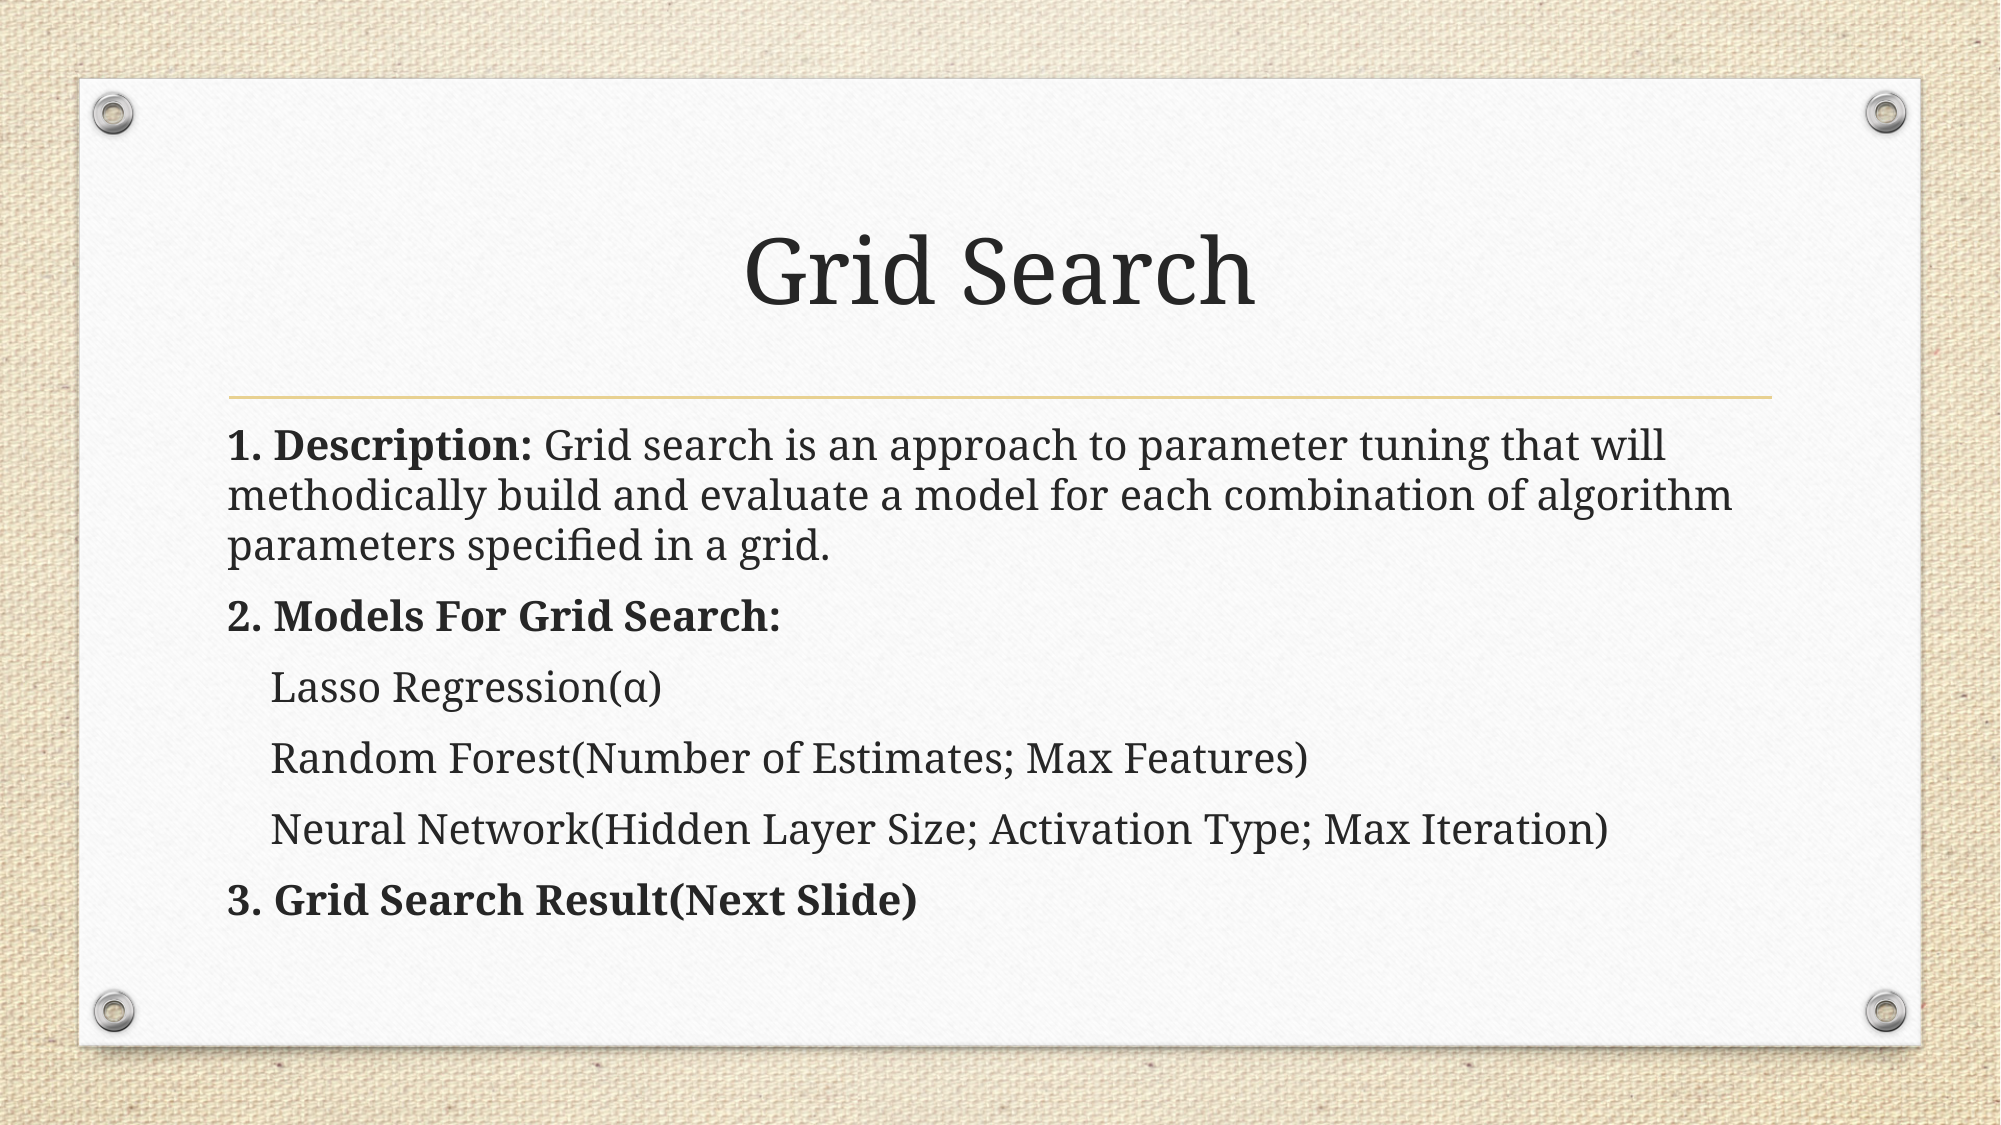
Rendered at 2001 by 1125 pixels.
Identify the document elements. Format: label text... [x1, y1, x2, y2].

title Grid Search [212, 161, 1788, 375]
list 1. Description: Grid search is an approach to parameter tuning that will methodically build and evaluate a model for each combination of algorithm parameters specified in a grid. 2. Models For Grid Search: Lasso Regression(α) Random Forest(Number of Estimates; Max Features) Neural Network(Hidden Layer Size; Activation Type; Max Iteration) 3. Grid Search Result(Next Slide) [212, 411, 1892, 956]
picture [0, 0, 2001, 1125]
